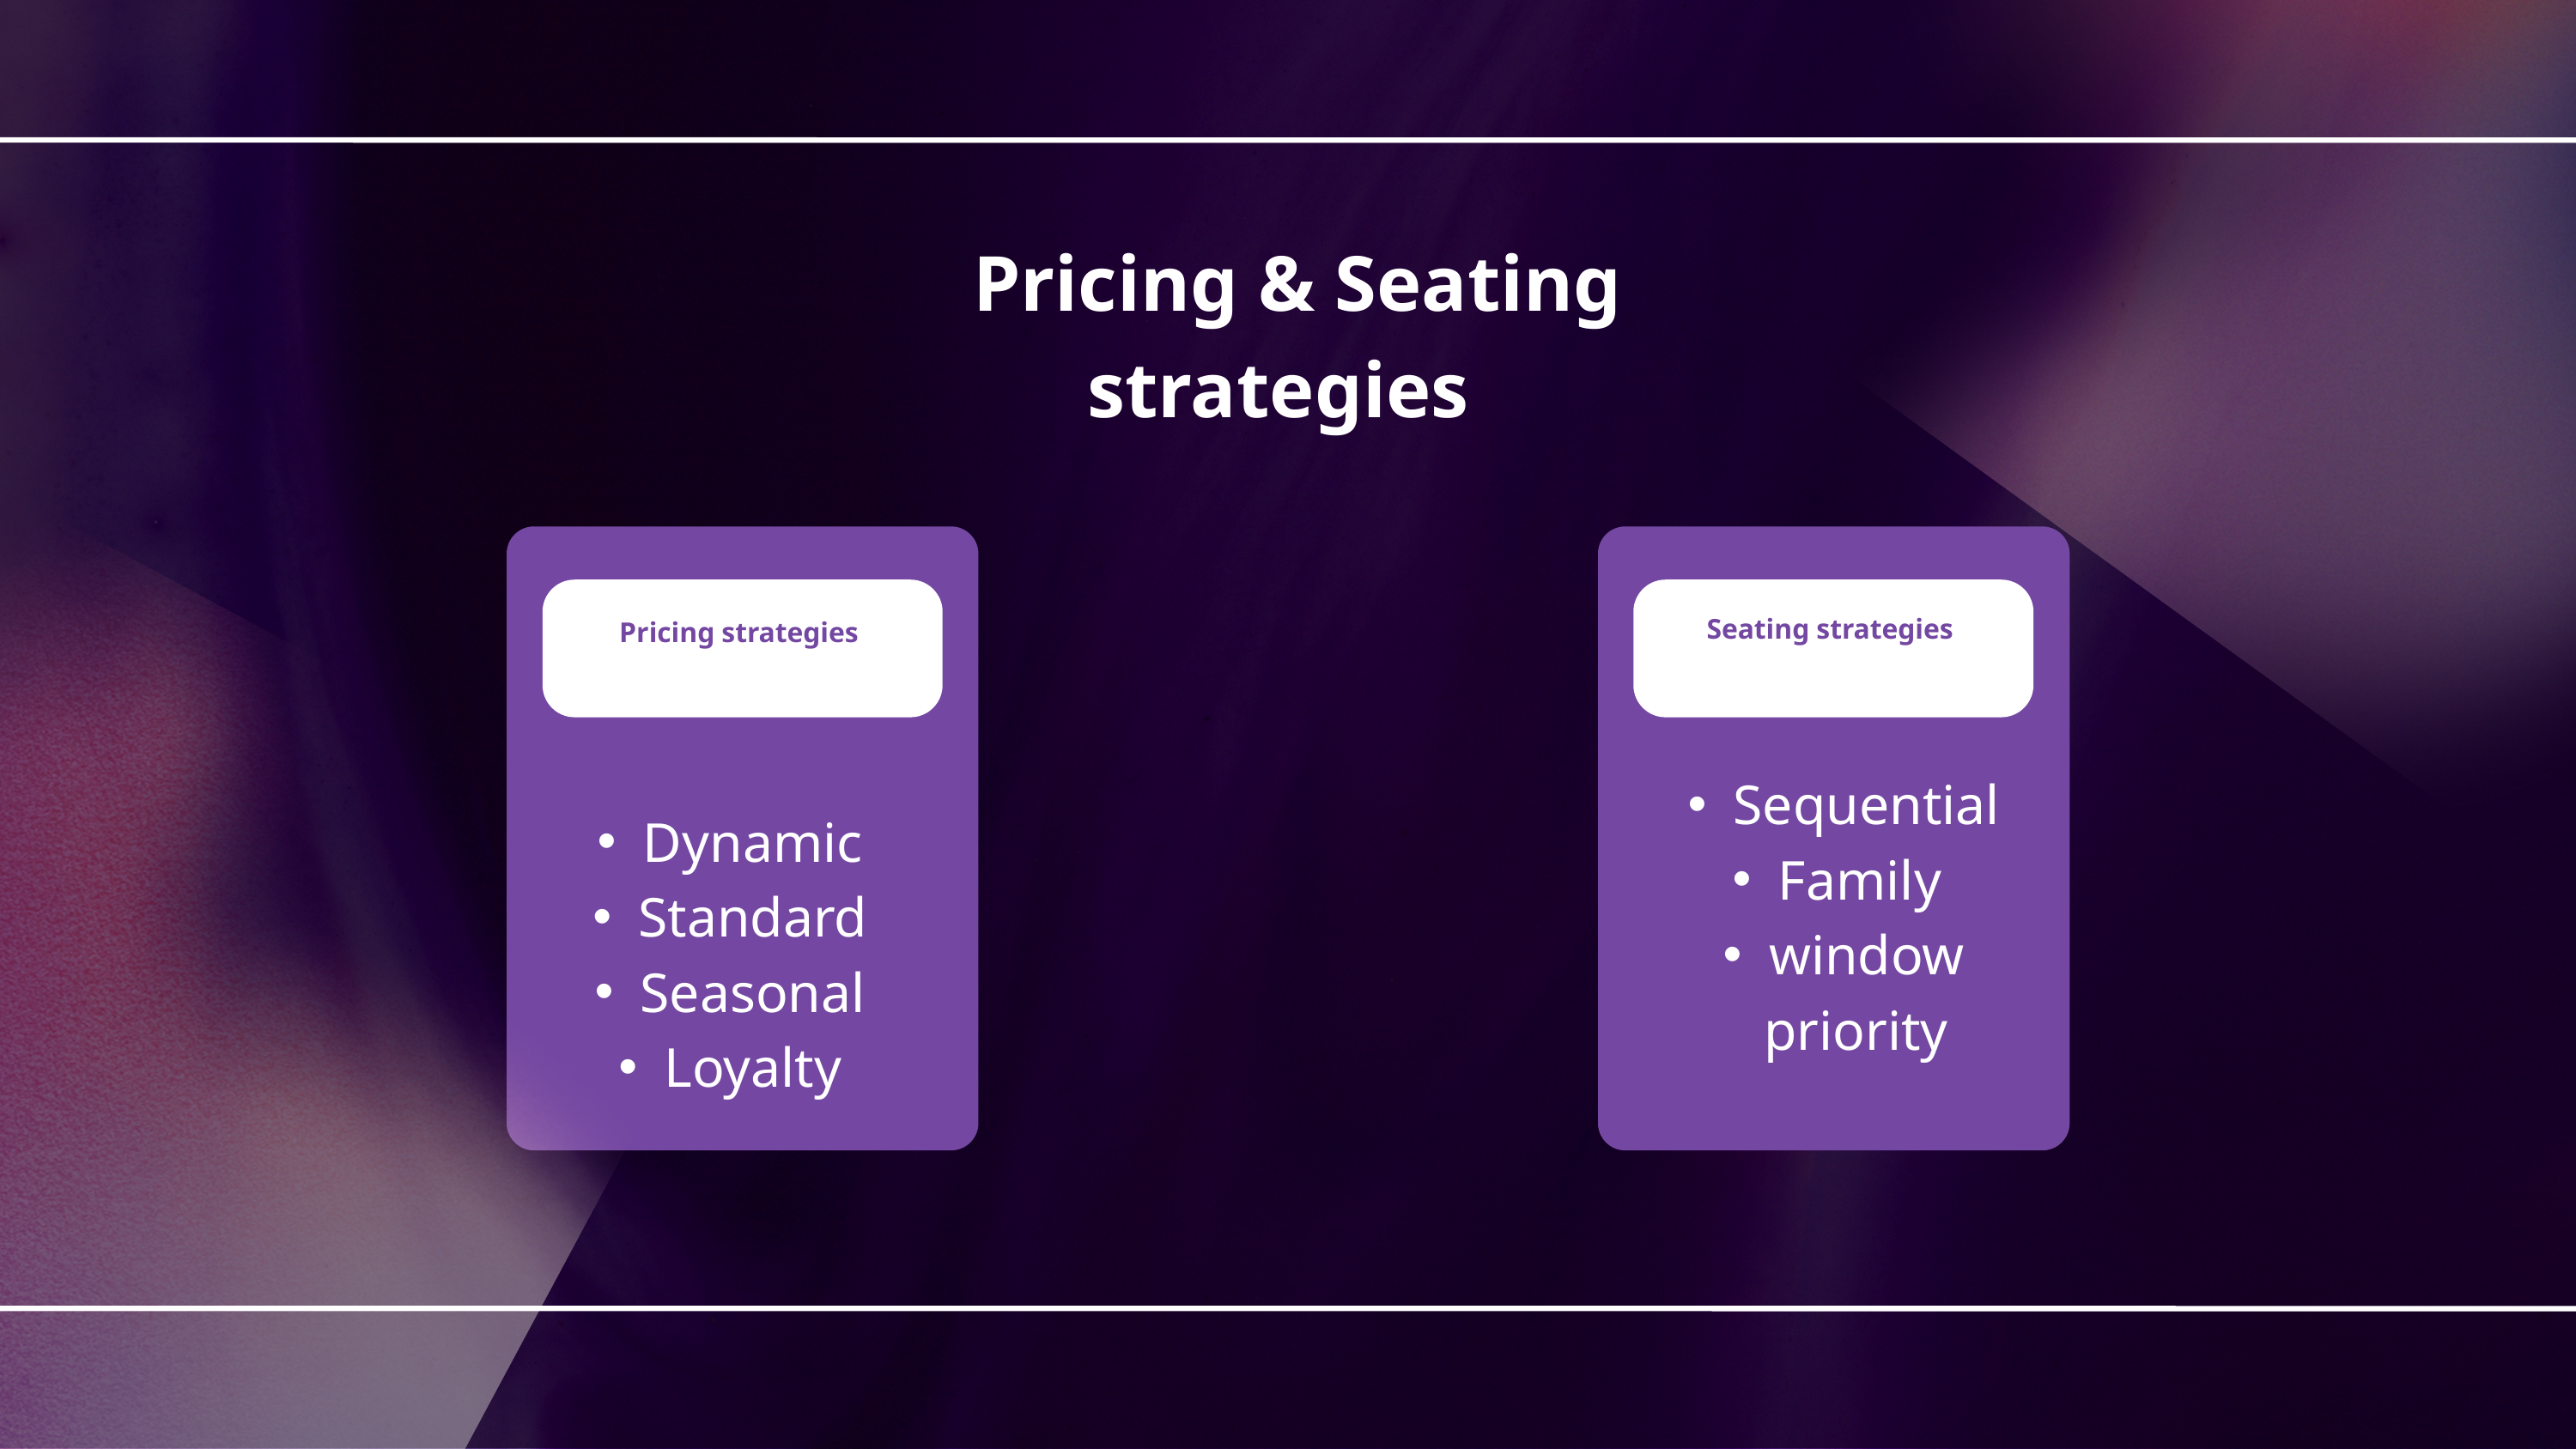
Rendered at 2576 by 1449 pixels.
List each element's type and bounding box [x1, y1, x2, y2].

text_box [1633, 579, 2034, 718]
text_box [1597, 526, 2070, 1151]
text_box [0, 0, 2576, 1449]
text_box [542, 579, 943, 718]
text_box [506, 526, 979, 1151]
